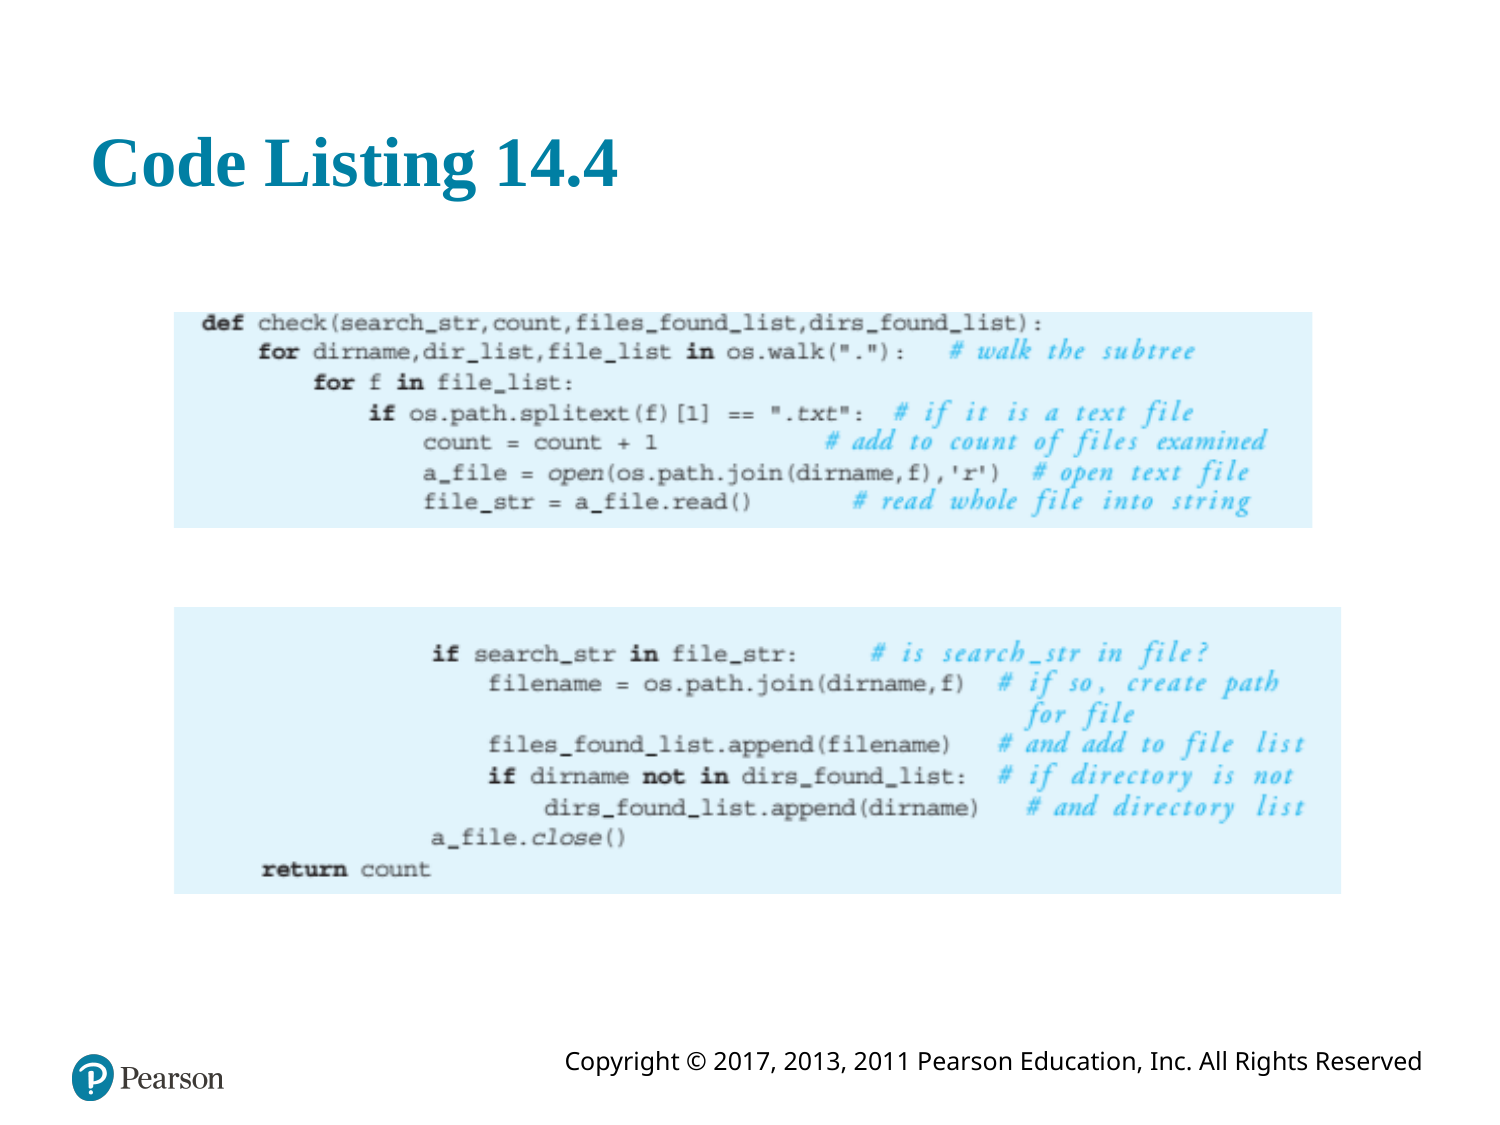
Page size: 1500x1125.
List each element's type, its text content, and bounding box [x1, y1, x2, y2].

picture [173, 607, 1342, 895]
title Code Listing 14.4 [75, 35, 1425, 216]
picture [72, 1054, 88, 1070]
picture [173, 312, 1313, 528]
picture [80, 1063, 106, 1088]
picture [98, 1054, 224, 1101]
picture [72, 1087, 83, 1101]
